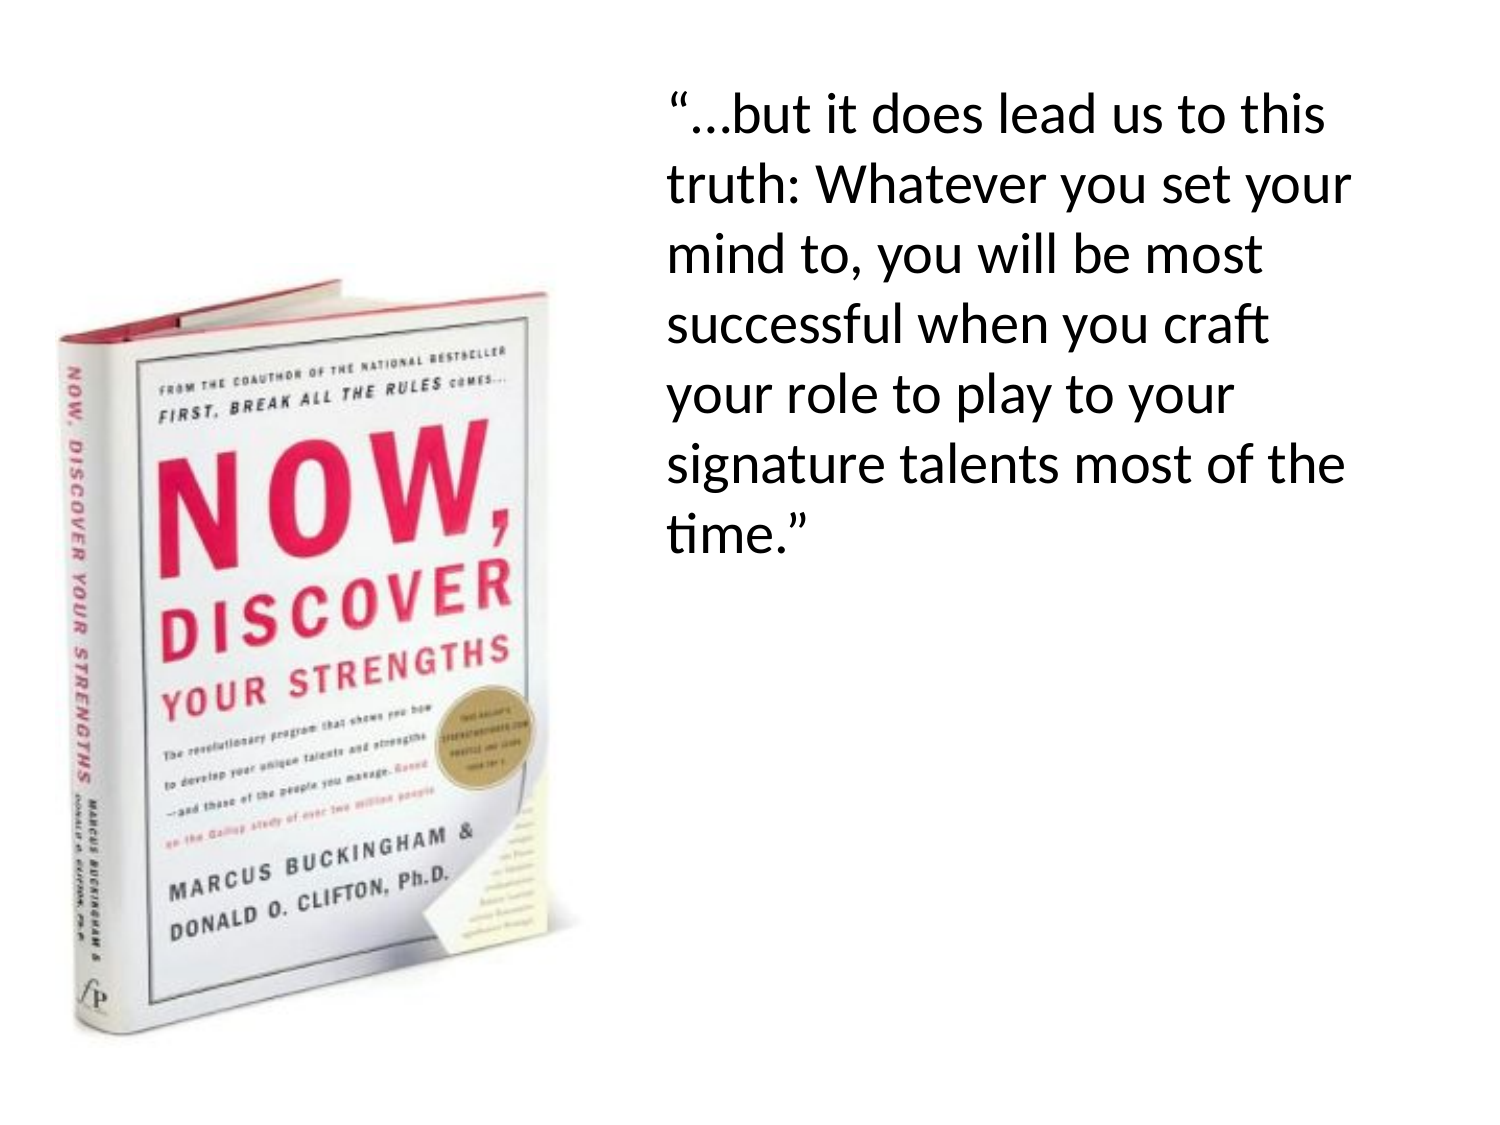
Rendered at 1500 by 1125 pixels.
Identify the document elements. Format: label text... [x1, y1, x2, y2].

text_box “…but it does lead us to this truth: Whatever you set your mind to, you will be most successful when you craft your role to play to your signature talents most of the time.” [651, 67, 1402, 573]
picture [55, 263, 598, 1048]
